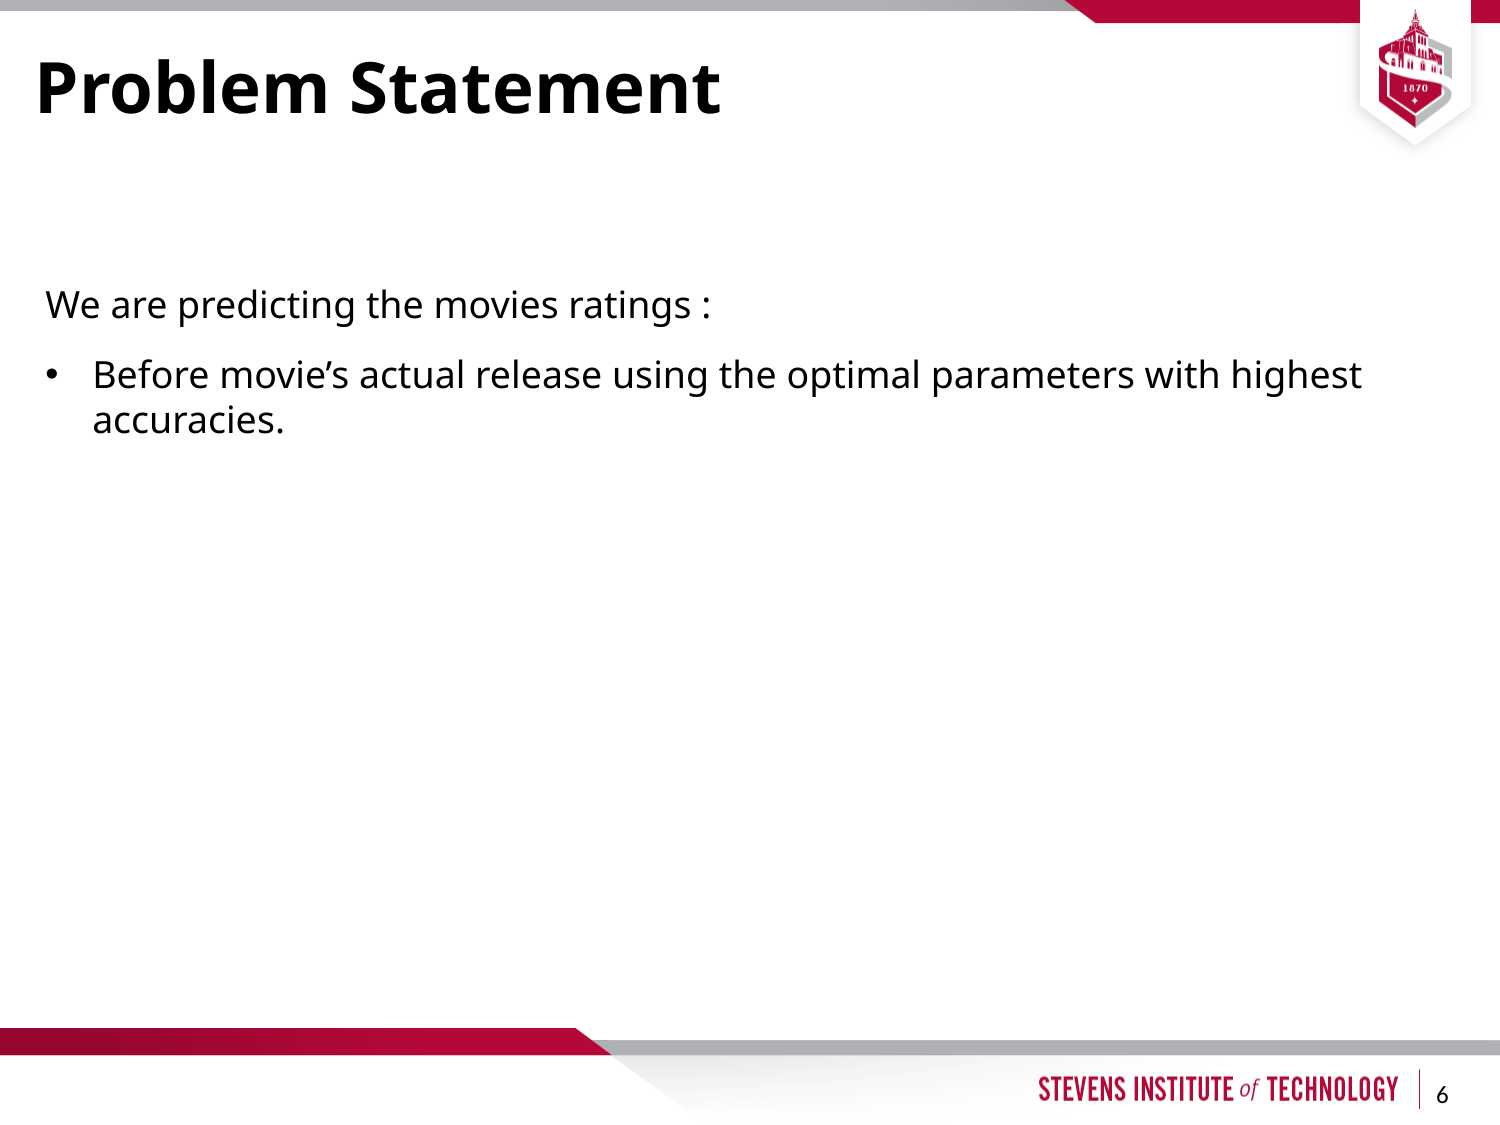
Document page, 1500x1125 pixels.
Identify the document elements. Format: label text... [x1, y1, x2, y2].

title Problem Statement [26, 34, 1328, 223]
picture [0, 1028, 1500, 1125]
list We are predicting the movies ratings : Before movie’s actual release using the optimal parameters with highest accuracies. [37, 273, 1463, 916]
picture [0, 0, 1500, 160]
slide_number 6 [1428, 1070, 1460, 1116]
